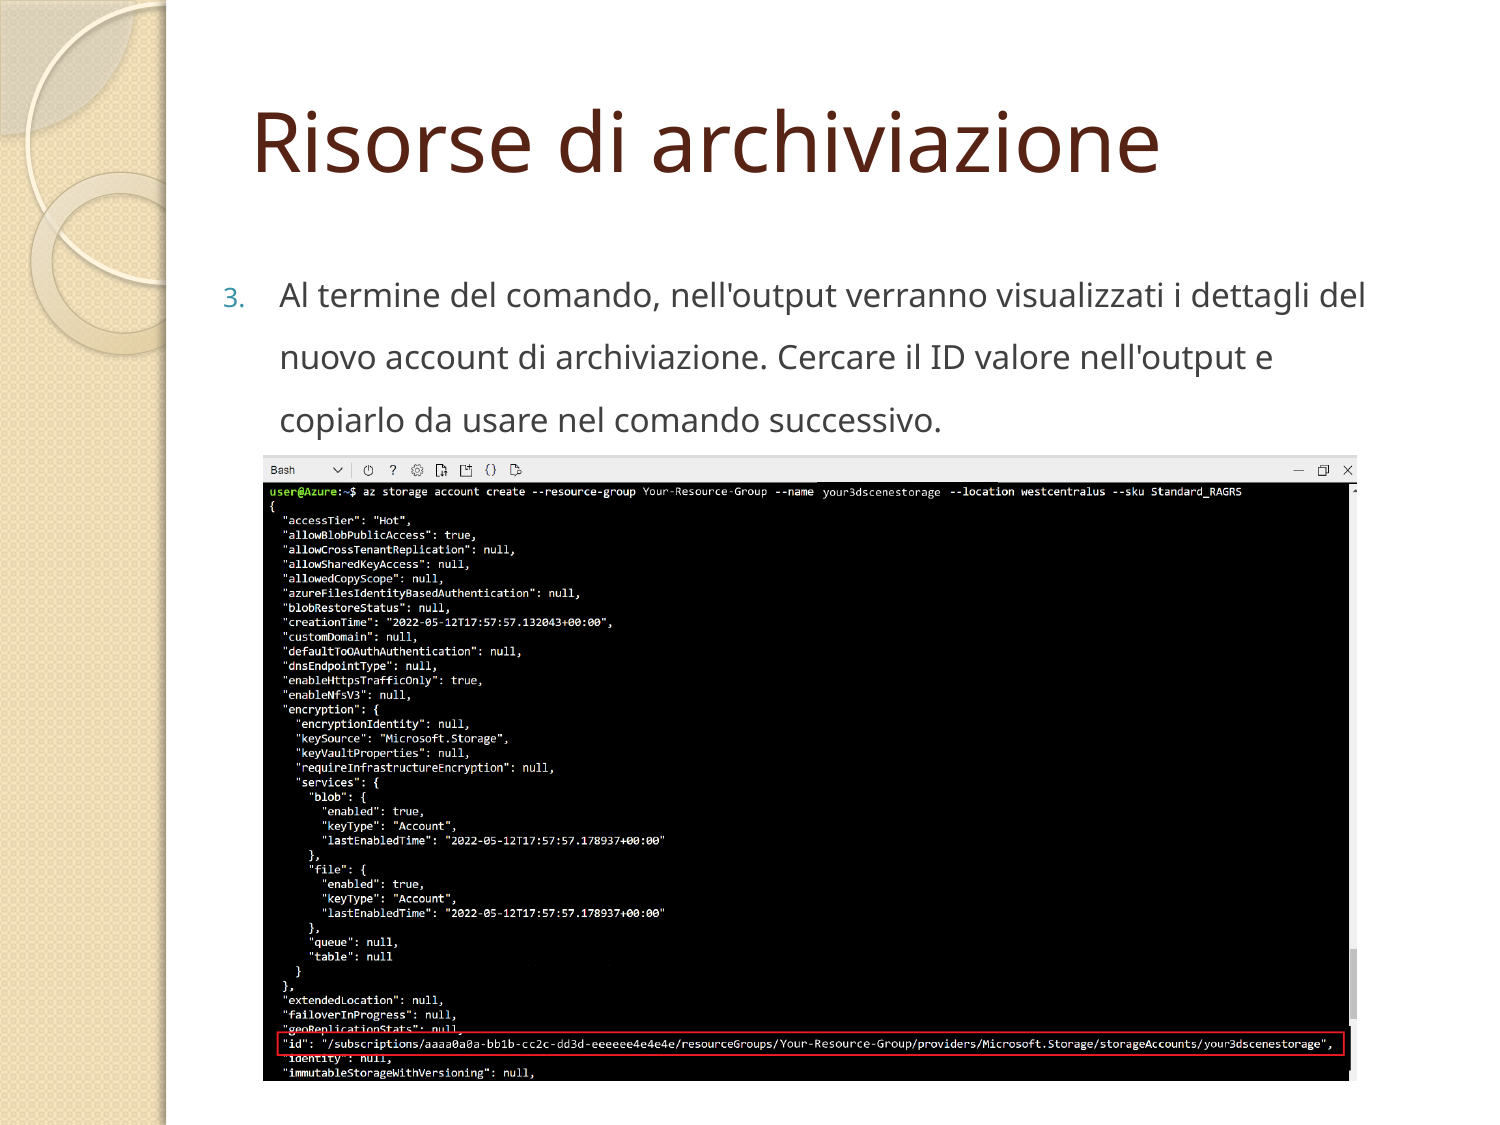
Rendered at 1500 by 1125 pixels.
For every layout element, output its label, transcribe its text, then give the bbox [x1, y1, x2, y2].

picture [263, 454, 1357, 1081]
list Al termine del comando, nell'output verranno visualizzati i dettagli del nuovo account di archiviazione. Cercare il ID valore nell'output e copiarlo da usare nel comando successivo. [194, 168, 1425, 957]
title Risorse di archiviazione [235, 45, 1466, 233]
